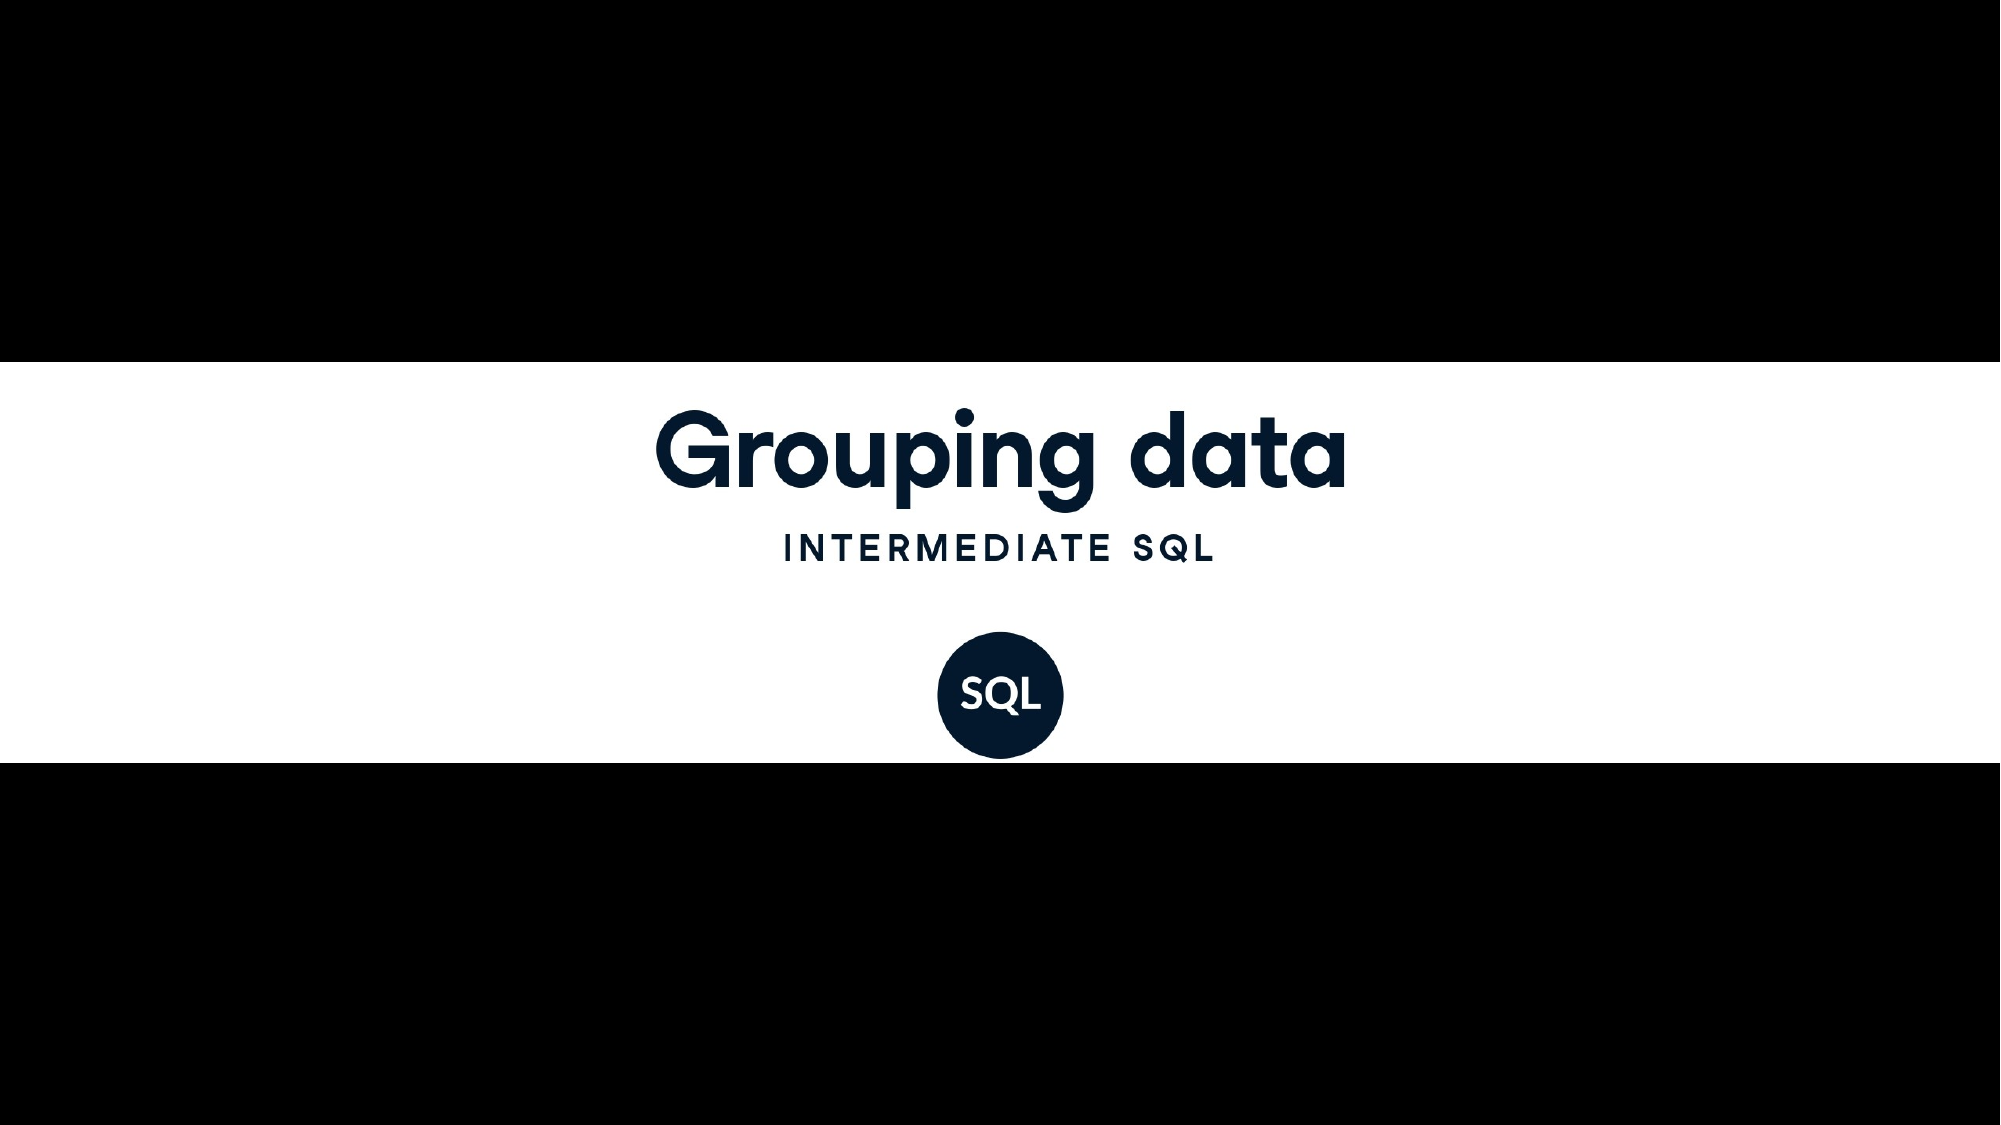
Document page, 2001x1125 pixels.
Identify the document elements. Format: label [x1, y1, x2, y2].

picture [0, 362, 2000, 763]
